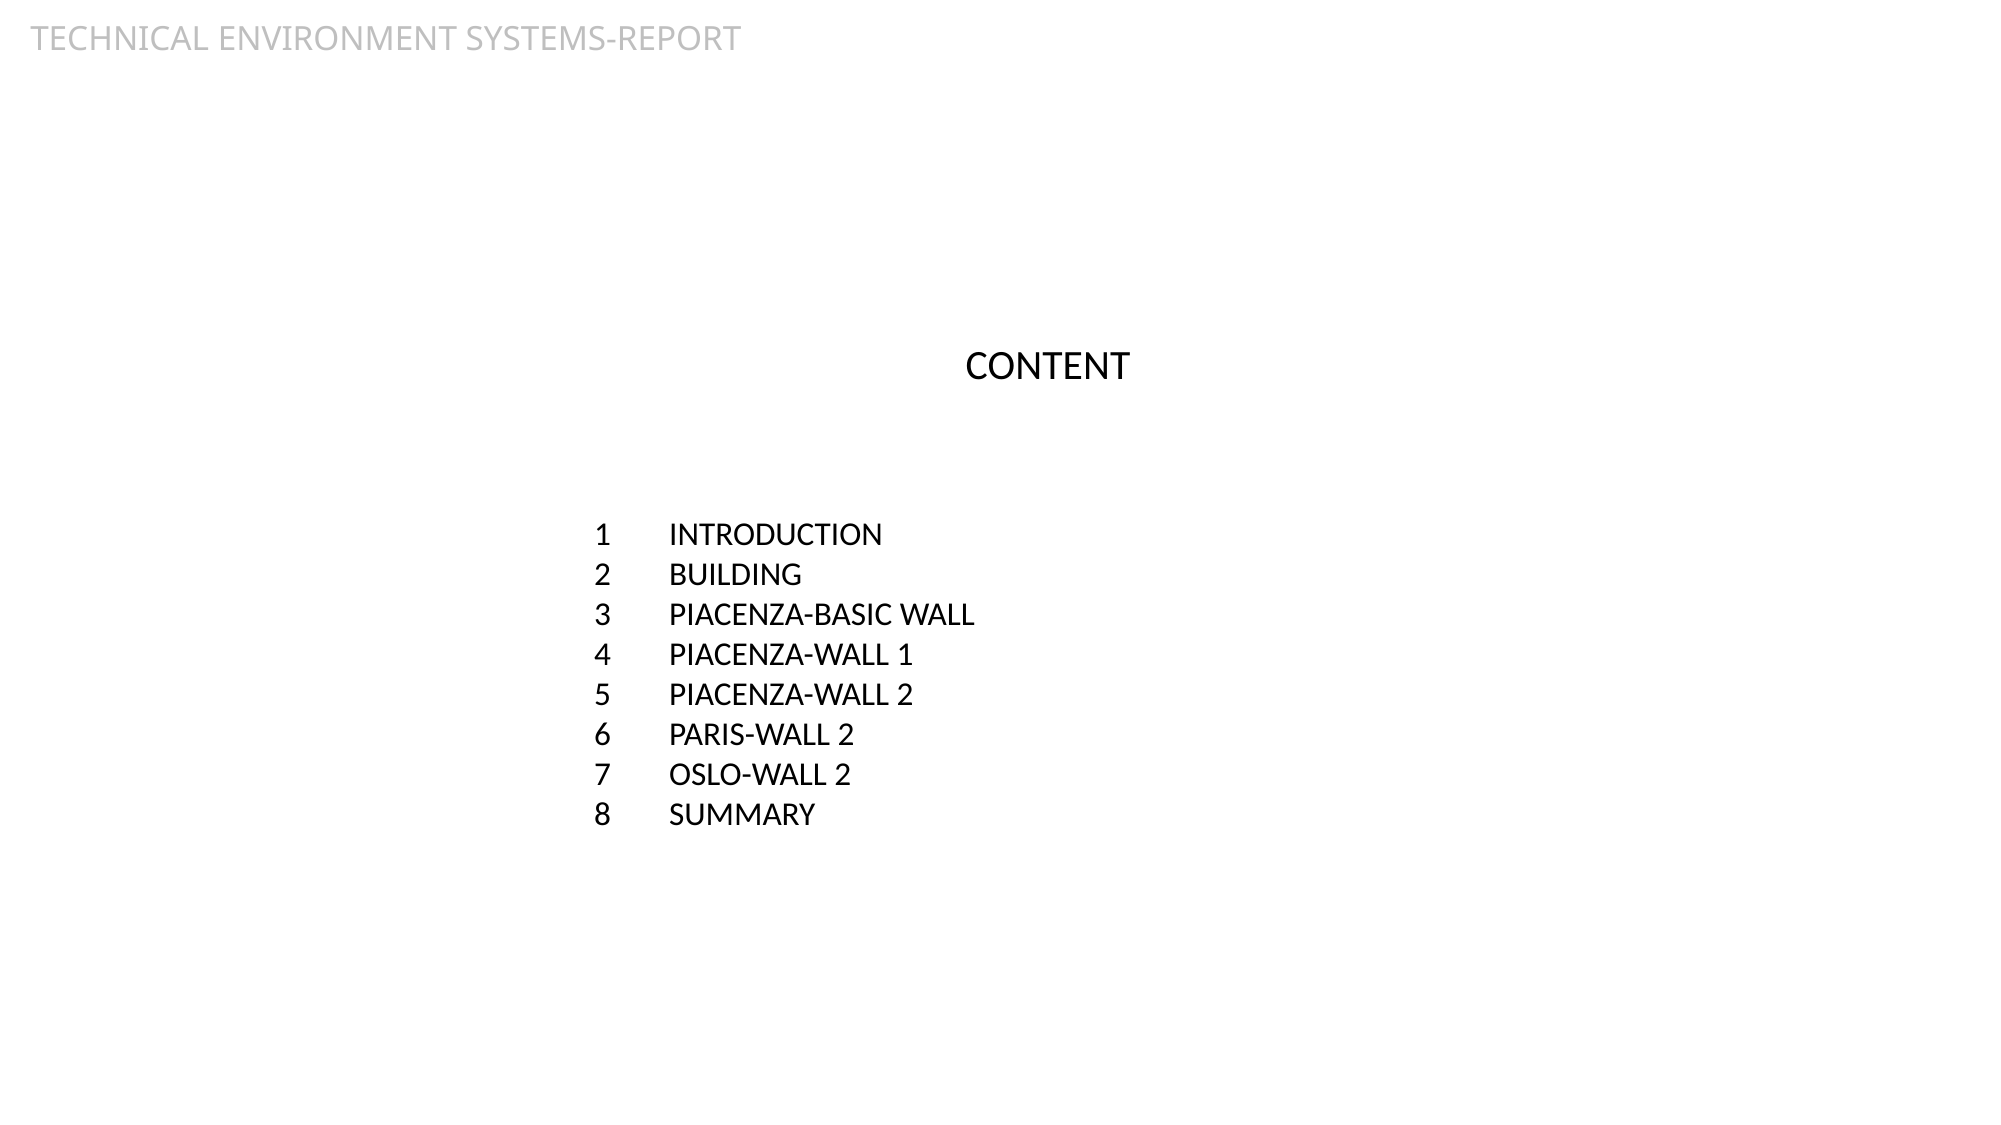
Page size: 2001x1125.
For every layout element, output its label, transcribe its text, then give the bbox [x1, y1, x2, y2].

text_box CONTENT INTRODUCTION BUILDING PIACENZA-BASIC WALL PIACENZA-WALL 1 PIACENZA-WALL 2 PARIS-WALL 2 OSLO-WALL 2 SUMMARY [579, 330, 1517, 990]
text_box TECHNICAL ENVIRONMENT SYSTEMS-REPORT [15, 9, 1536, 65]
